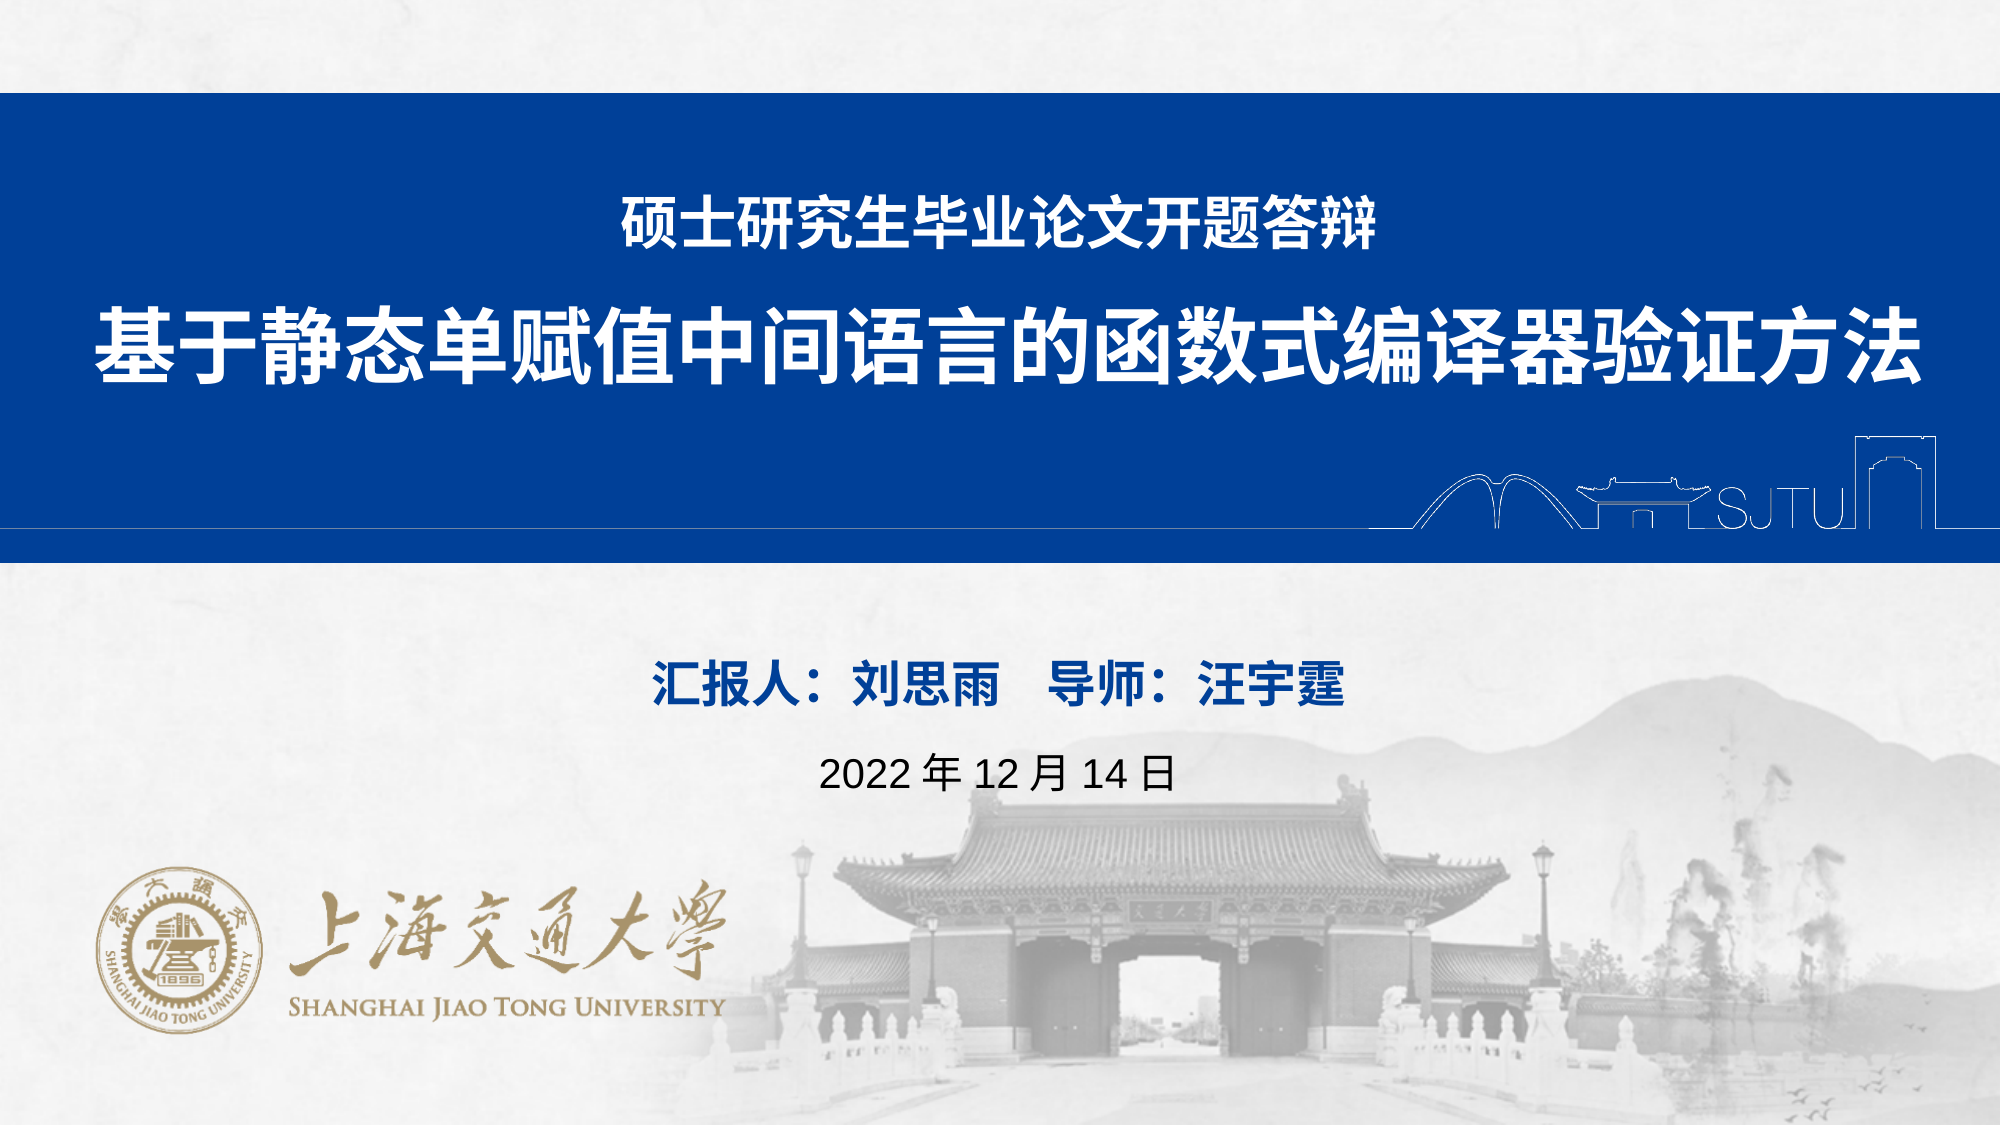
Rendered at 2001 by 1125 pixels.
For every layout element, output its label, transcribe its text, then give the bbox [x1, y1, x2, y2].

text_box 硕士研究生毕业论文开题答辩 [448, 120, 1550, 332]
picture [0, 436, 2000, 529]
text_box 基于静态单赋值中间语言的函数式编译器验证方法 [60, 194, 1958, 507]
text_box 汇报人：刘思雨 导师：汪宇霆 [393, 618, 1605, 746]
list 2022年12月14日 [673, 746, 1326, 820]
